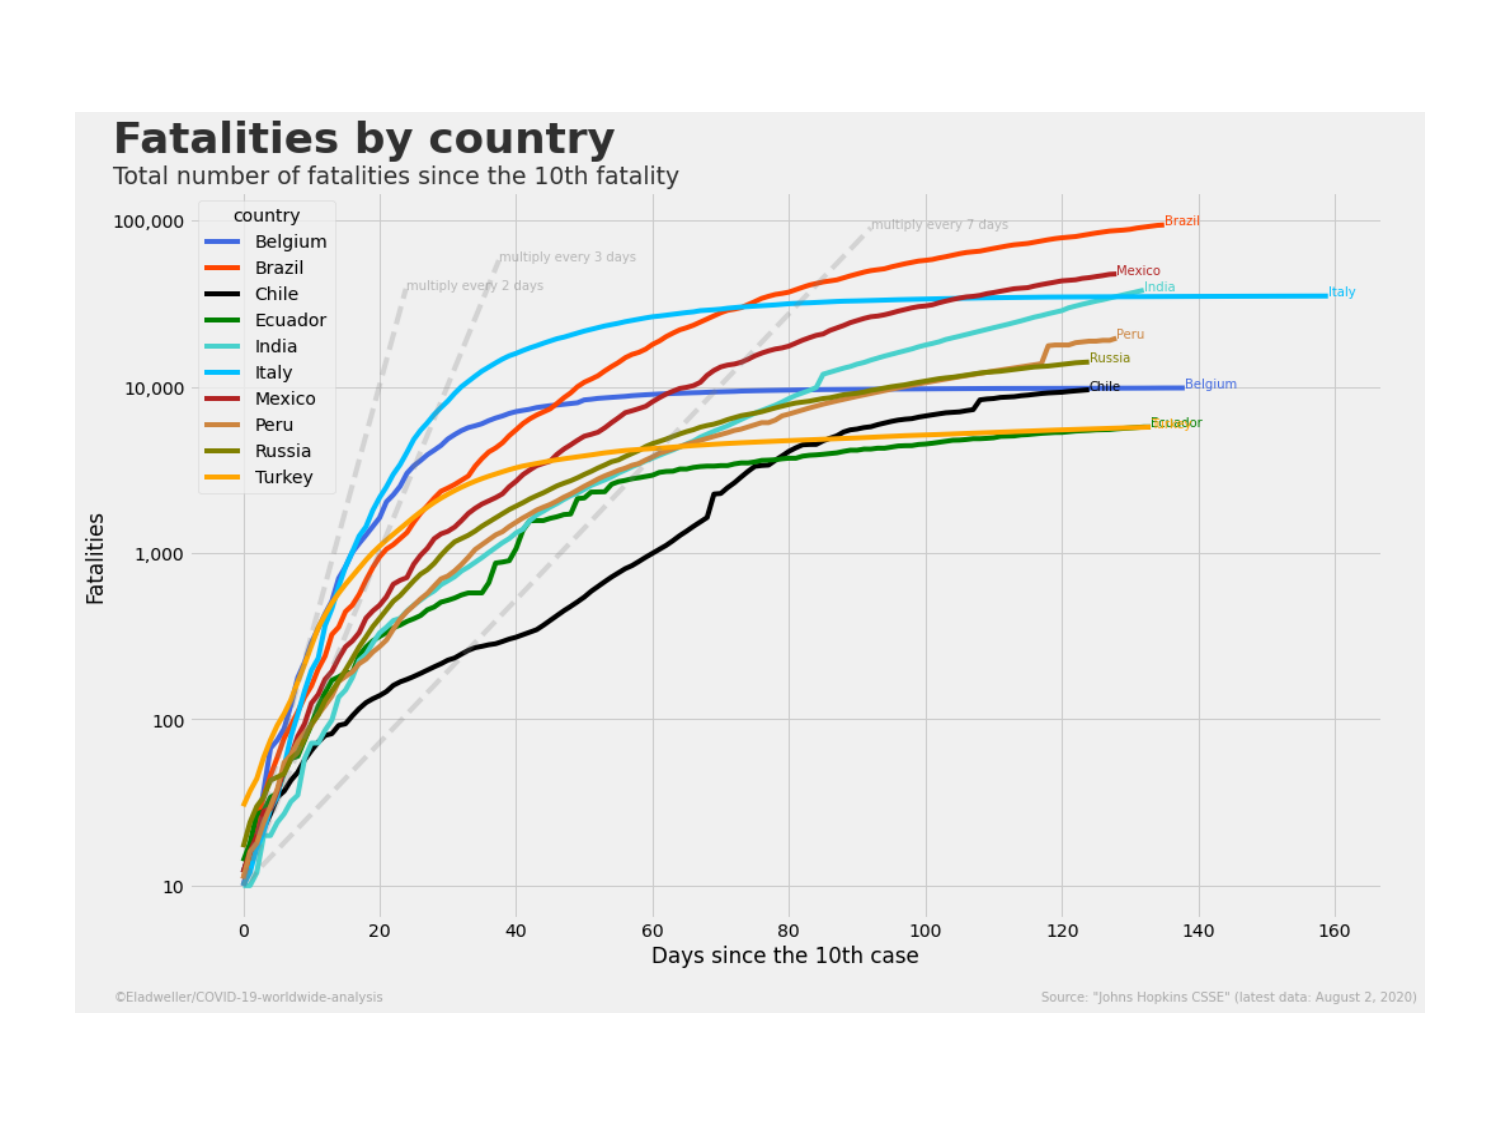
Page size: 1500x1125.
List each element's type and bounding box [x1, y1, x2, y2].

picture [74, 112, 1426, 1013]
